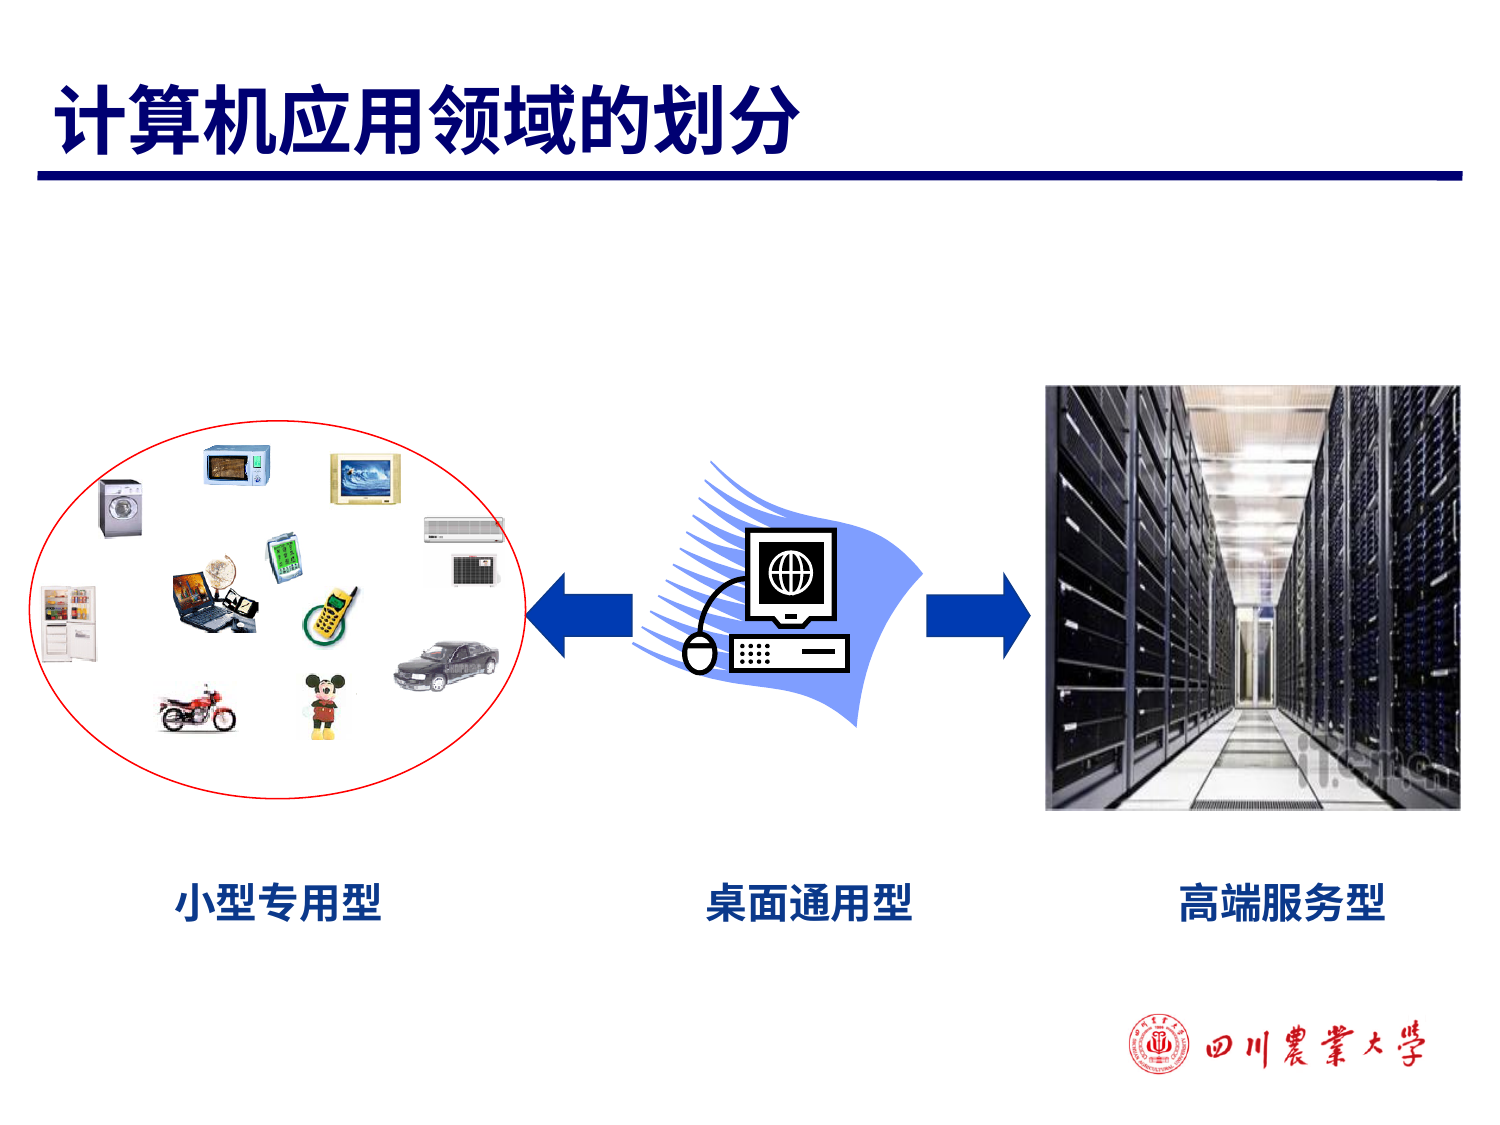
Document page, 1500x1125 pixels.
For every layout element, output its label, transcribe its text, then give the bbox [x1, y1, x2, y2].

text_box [29, 432, 509, 740]
picture [1045, 385, 1462, 811]
text_box 桌面通用型 [690, 869, 930, 935]
text_box [513, 550, 526, 670]
title 计算机应用领域的划分 [37, 39, 1187, 197]
text_box [526, 574, 626, 657]
text_box 高端服务型 [1163, 869, 1403, 935]
text_box [96, 78, 1447, 214]
text_box [109, 749, 446, 799]
text_box [929, 574, 1030, 657]
text_box [201, 420, 354, 430]
picture [631, 460, 924, 729]
text_box 小型专用型 [159, 869, 398, 935]
picture [1127, 1011, 1427, 1076]
